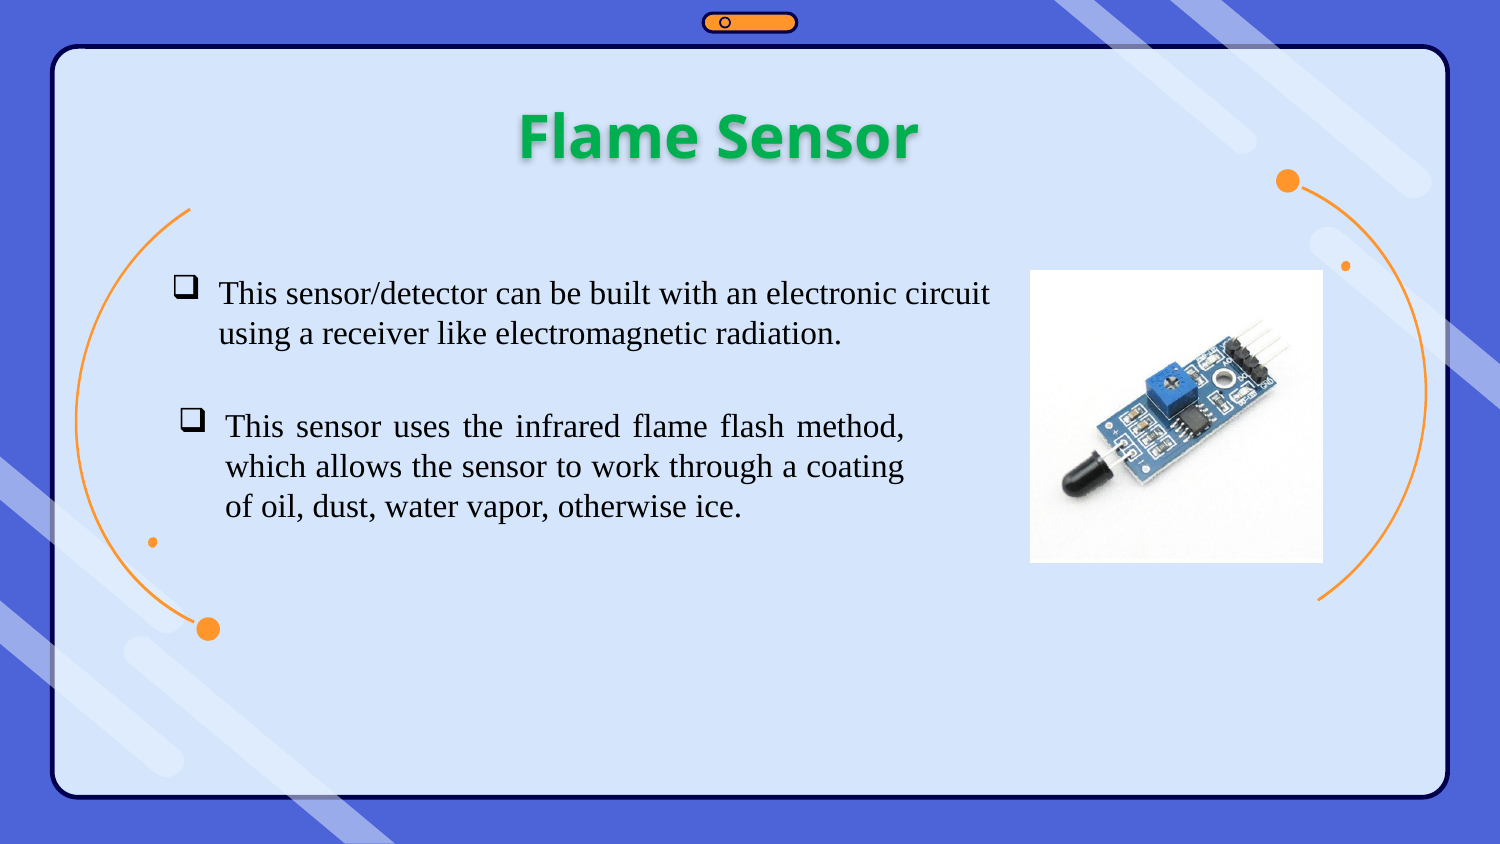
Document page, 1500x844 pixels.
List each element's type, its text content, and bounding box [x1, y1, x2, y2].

text_box This sensor/detector can be built with an electronic circuit using a receiver like electromagnetic radiation. [277, 264, 1031, 359]
text_box This sensor uses the infrared flame flash method, which allows the sensor to work through a coating of oil, dust, water vapor, otherwise ice. [277, 397, 1008, 592]
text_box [1229, 171, 1458, 616]
text_box Flame Sensor [247, 83, 1191, 171]
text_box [44, 192, 273, 638]
picture [1030, 270, 1323, 563]
